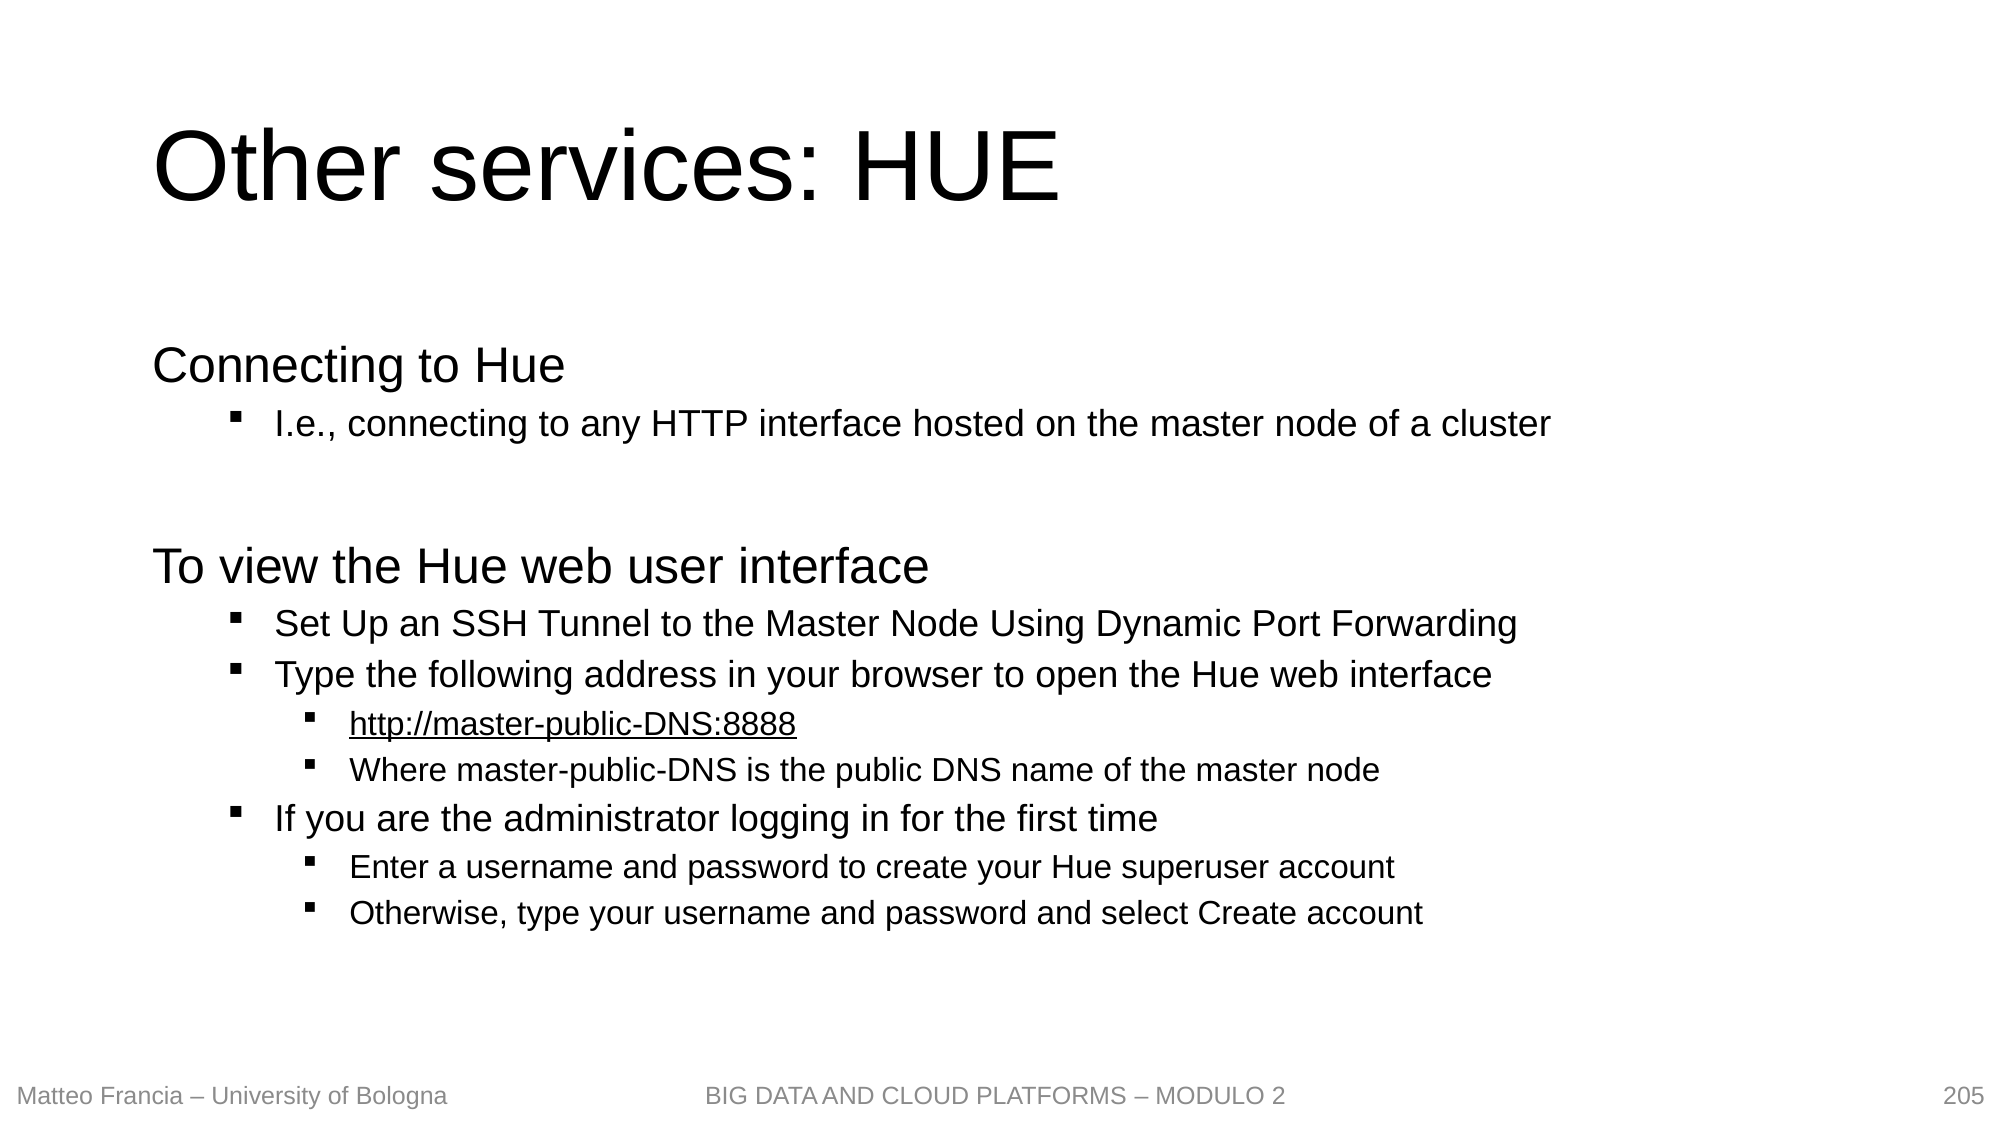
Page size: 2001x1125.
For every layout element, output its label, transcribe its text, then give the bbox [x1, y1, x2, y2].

title Other services: HUE [137, 59, 1863, 278]
footer Matteo Francia – University of Bologna [0, 1065, 466, 1125]
list Connecting to Hue I.e., connecting to any HTTP interface hosted on the master node of a cluster To view the Hue web user interface Set Up an SSH Tunnel to the Master Node Using Dynamic Port Forwarding Type the following address in your browser to open the Hue web interface http://master-public-DNS:8888 Where master-public-DNS is the public DNS name of the master node If you are the administrator logging in for the first time Enter a username and password to create your Hue superuser account Otherwise, type your username and password and select Create account [137, 278, 1863, 993]
slide_number 205 [1550, 1065, 2000, 1125]
